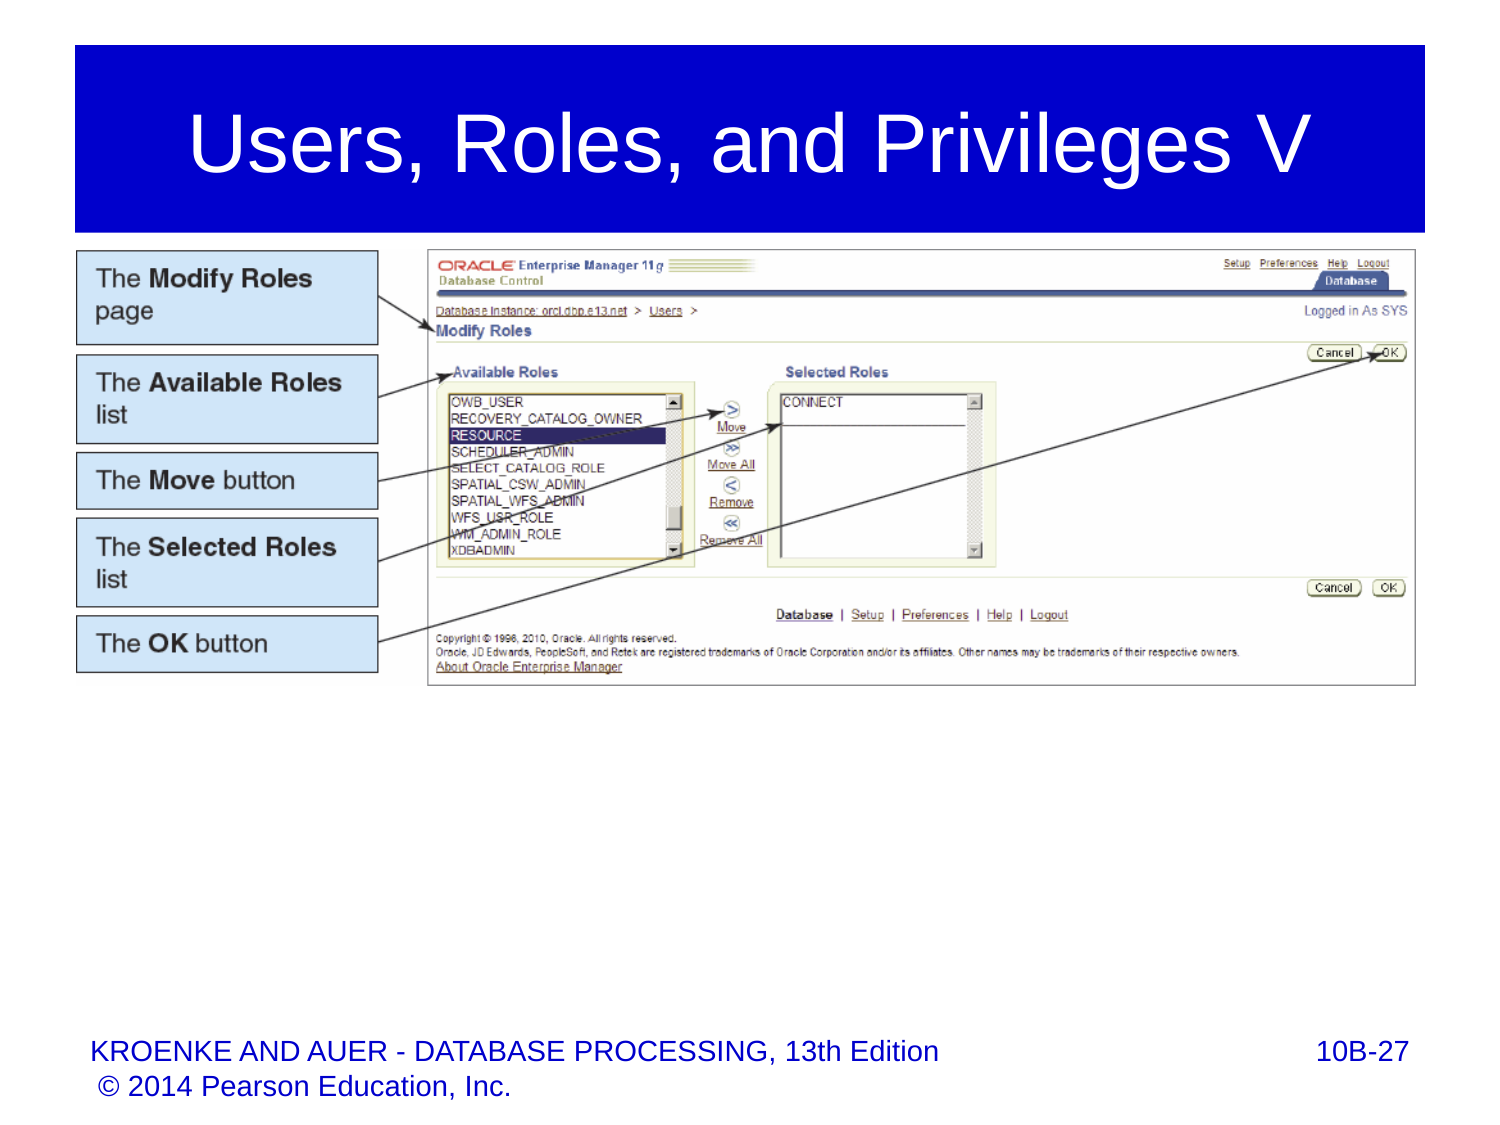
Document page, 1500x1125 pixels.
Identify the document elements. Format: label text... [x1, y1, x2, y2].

slide_number 10B-27 [1074, 1024, 1426, 1103]
title Users, Roles, and Privileges V [75, 45, 1425, 233]
picture [76, 249, 1416, 686]
footer KROENKE AND AUER - DATABASE PROCESSING, 13th Edition © 2014 Pearson Education, Inc. [74, 1024, 963, 1104]
